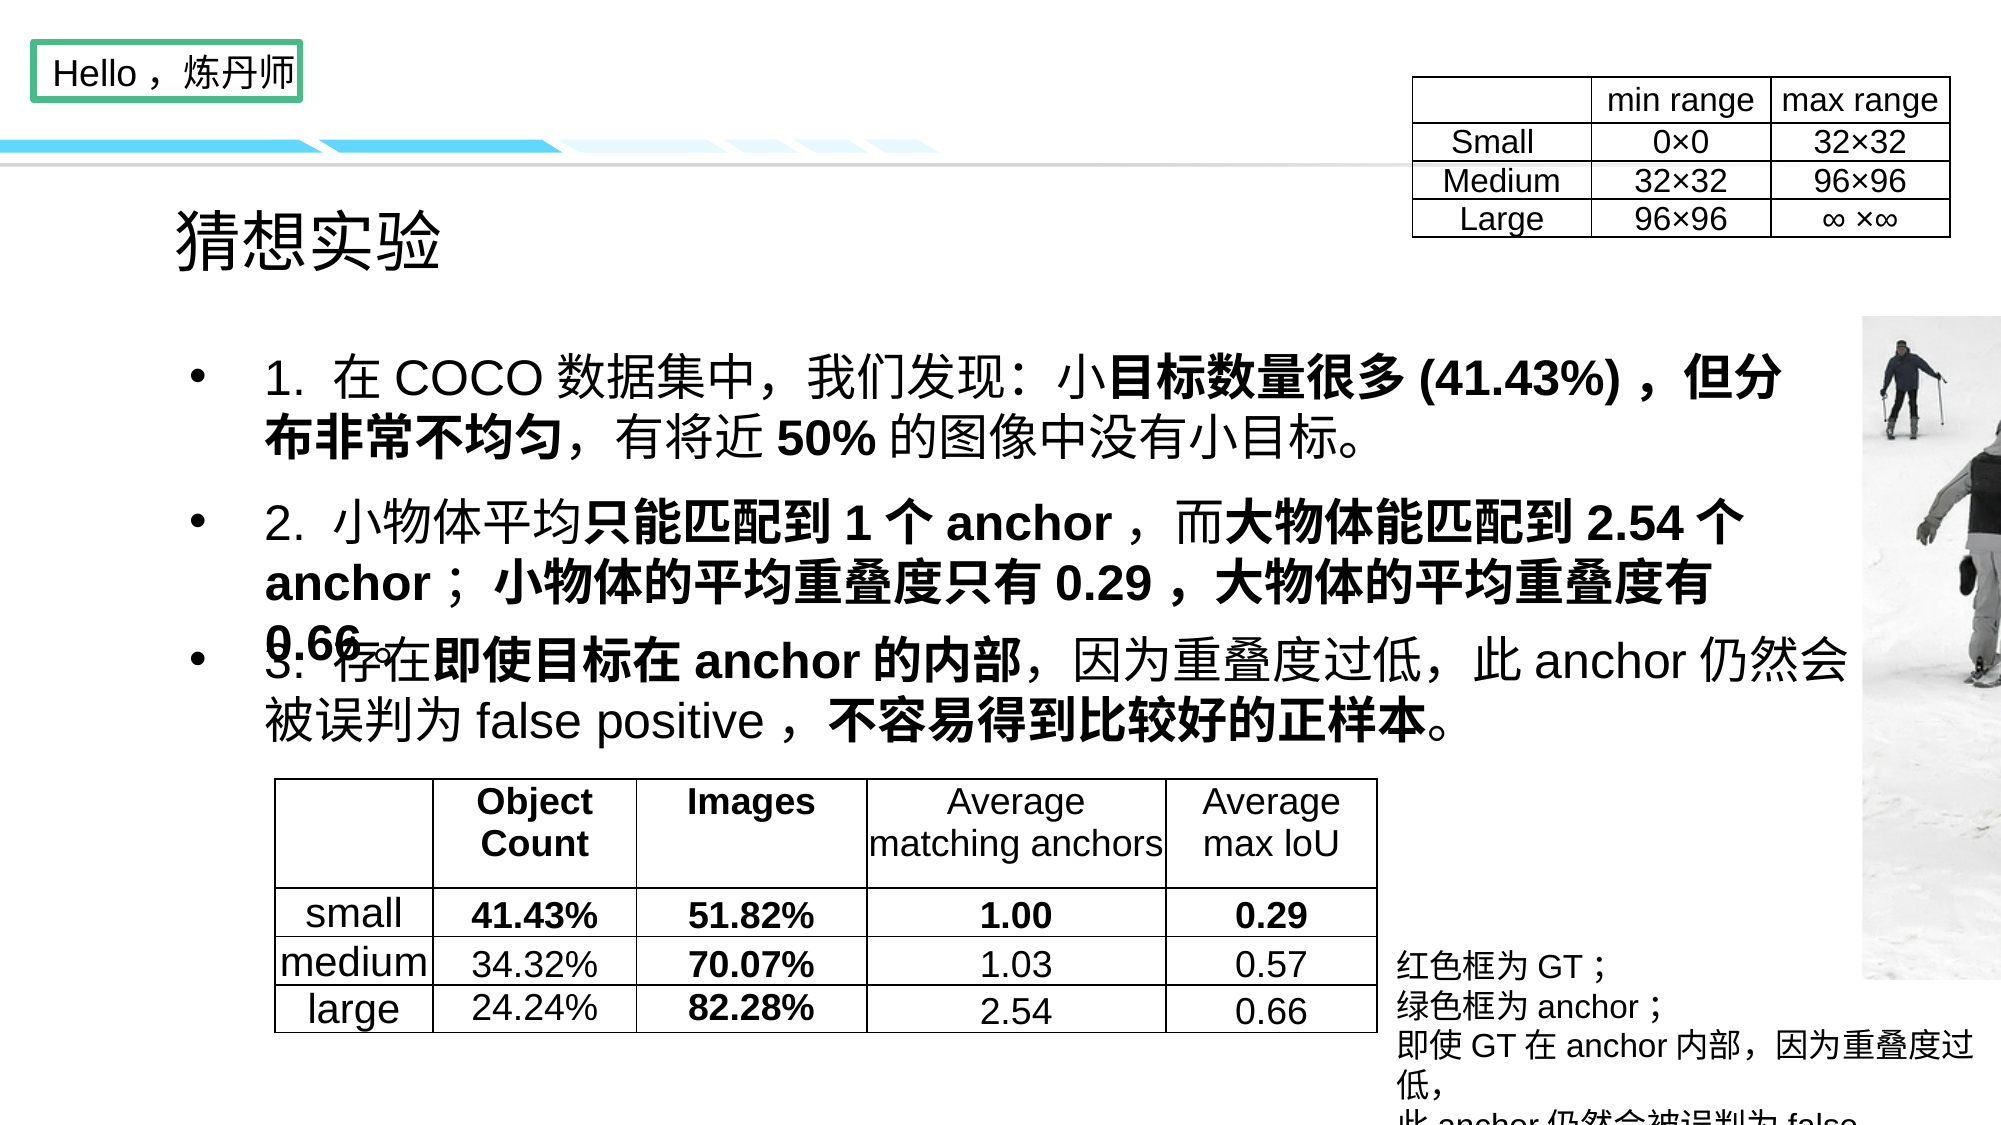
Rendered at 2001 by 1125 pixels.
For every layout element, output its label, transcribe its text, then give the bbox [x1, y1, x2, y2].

list 2. 小物体平均只能匹配到1个anchor，而大物体能匹配到2.54个anchor；小物体的平均重叠度只有0.29，大物体的平均重叠度有0.66。 [174, 482, 1857, 538]
table_cell 32×32 [1592, 162, 1770, 198]
table_cell 70.07% [637, 937, 866, 984]
table_cell Large [1413, 200, 1591, 236]
table_cell 32×32 [1772, 124, 1949, 160]
table_cell 1.00 [868, 889, 1165, 936]
table_cell small [276, 889, 432, 936]
table_cell ∞ ×∞ [1772, 200, 1949, 236]
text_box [1862, 315, 2000, 981]
table_header Average max loU [1167, 780, 1376, 887]
table_cell 82.28% [637, 986, 866, 1032]
table_cell 0×0 [1592, 124, 1770, 160]
table_cell 24.24% [434, 986, 636, 1032]
picture [0, 163, 1412, 167]
table_header Object Count [434, 780, 636, 887]
text_box 红色框为GT； 绿色框为anchor； 即使GT在anchor内部，因为重叠度过低， 此anchor仍然会被误判为false positive。 [1381, 937, 2000, 1125]
table_header Average matching anchors [868, 780, 1165, 887]
table_header [1413, 78, 1591, 122]
table_cell 41.43% [434, 889, 636, 936]
table_cell Medium [1413, 162, 1591, 198]
table_cell Small [1413, 124, 1591, 160]
table_cell 1.03 [868, 937, 1165, 984]
table_cell 0.29 [1167, 889, 1376, 936]
table_cell 34.32% [434, 937, 636, 984]
table_header Images [637, 780, 866, 887]
table_cell 2.54 [868, 986, 1165, 1032]
table_cell medium [276, 937, 432, 984]
table_header min range [1592, 78, 1770, 122]
table_cell 96×96 [1772, 162, 1949, 198]
text_box 3. 存在即使目标在anchor的内部，因为重叠度过低，此anchor仍然会被误判为false positive，不容易得到比较好的正样本。 [174, 620, 1857, 676]
table_header [276, 780, 432, 887]
table_header max range [1772, 78, 1949, 122]
table_cell 0.57 [1167, 937, 1376, 984]
table_cell large [276, 986, 432, 1032]
table_cell 0.66 [1167, 986, 1376, 1032]
list 1. 在COCO数据集中，我们发现：小目标数量很多(41.43%)，但分布非常不均匀，有将近50%的图像中没有小目标。 [174, 337, 1825, 399]
table_cell 96×96 [1592, 200, 1770, 236]
table_cell 51.82% [637, 889, 866, 936]
title 猜想实验 [174, 200, 889, 281]
